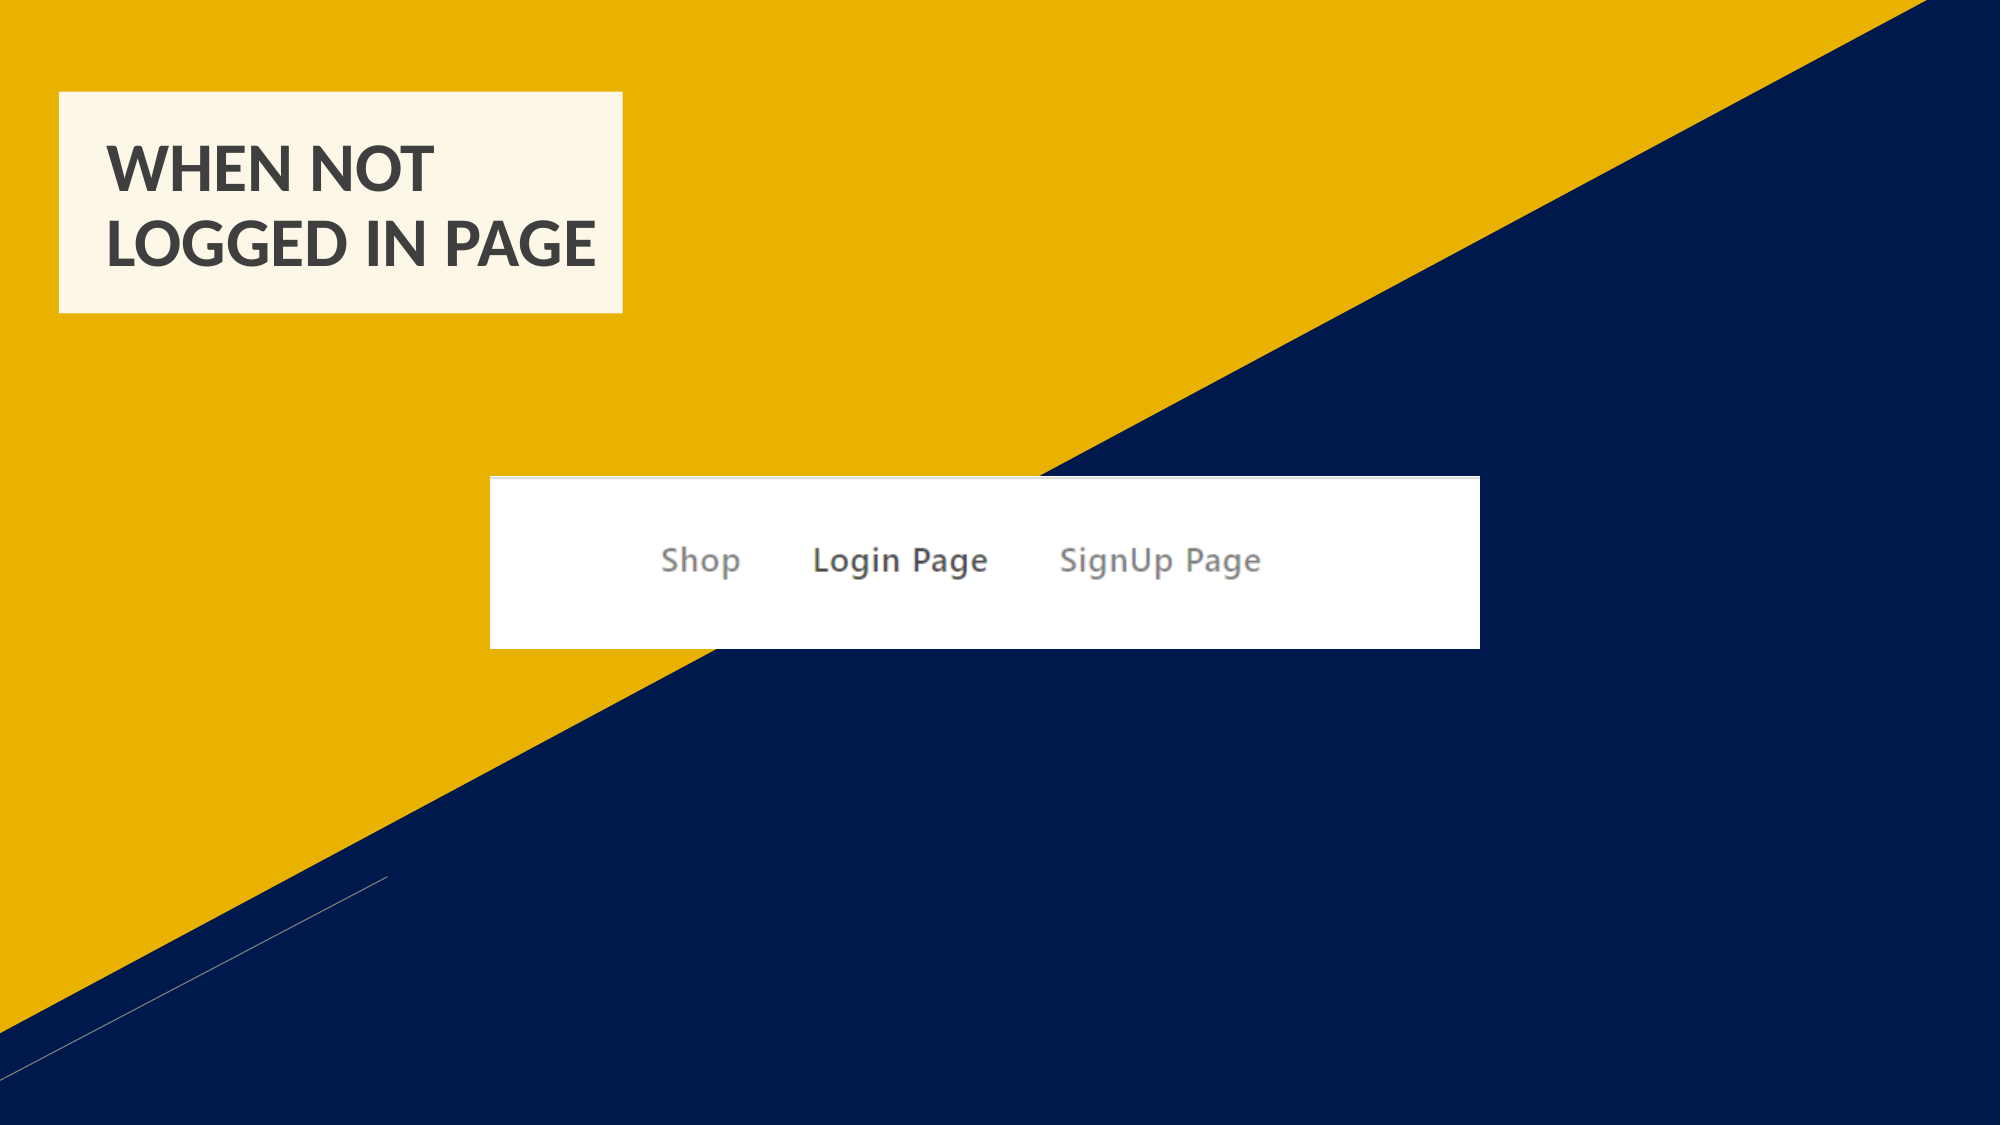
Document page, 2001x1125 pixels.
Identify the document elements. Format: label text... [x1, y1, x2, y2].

picture [490, 476, 1480, 649]
title WHEN NOT LOGGED IN PAGE [58, 91, 623, 314]
